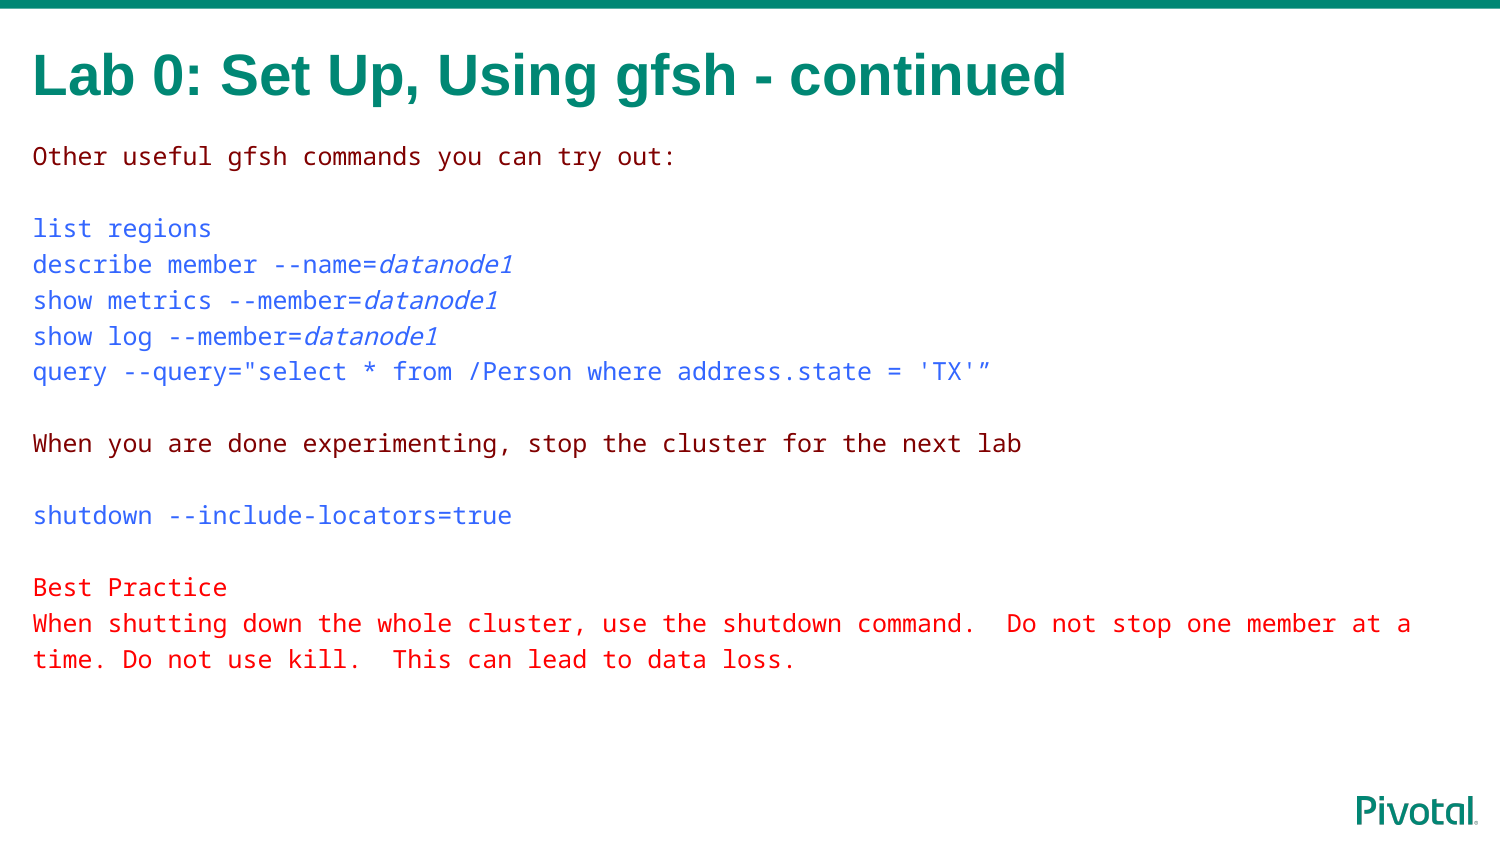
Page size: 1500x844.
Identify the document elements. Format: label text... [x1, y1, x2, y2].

text_box [87, 232, 118, 283]
title Lab 0: Set Up, Using gfsh - continued [17, 27, 1500, 117]
picture [1357, 820, 1478, 825]
list Other useful gfsh commands you can try out: list regions describe member --name=datanode1 show metrics --member=datanode1 show log --member=datanode1 query --query="select * from /Person where address.state = 'TX'” When you are done experimenting, stop the cluster for the next lab shutdown --include-locators=true Best Practice When shutting down the whole cluster, use the shutdown command. Do not stop one member at a time. Do not use kill. This can lead to data loss. [17, 119, 1483, 820]
